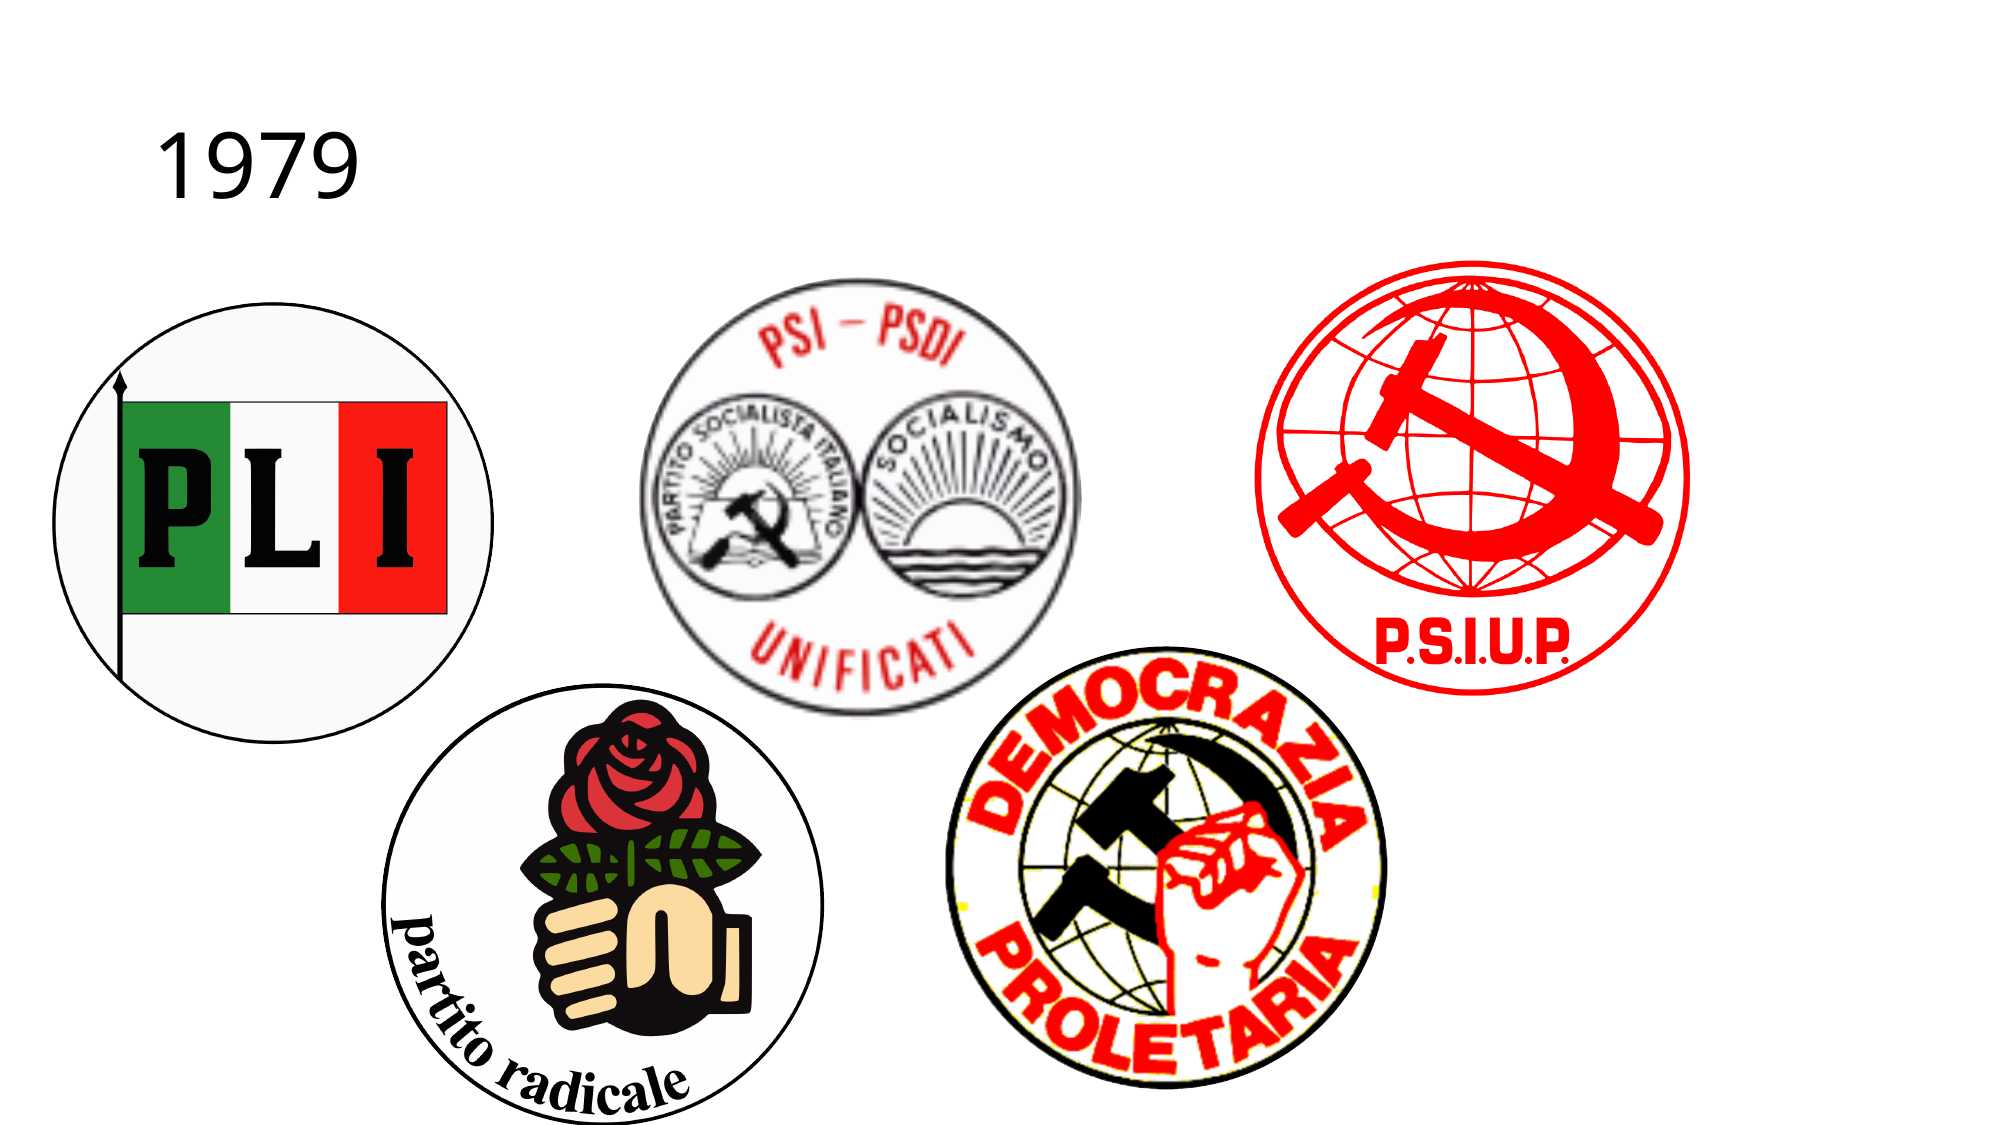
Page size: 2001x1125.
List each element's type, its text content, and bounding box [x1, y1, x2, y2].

text_box [943, 645, 1389, 1091]
title 1979 [137, 59, 1863, 278]
text_box [380, 682, 826, 1125]
text_box [1249, 255, 1695, 701]
text_box [50, 300, 496, 746]
text_box [637, 276, 1083, 722]
